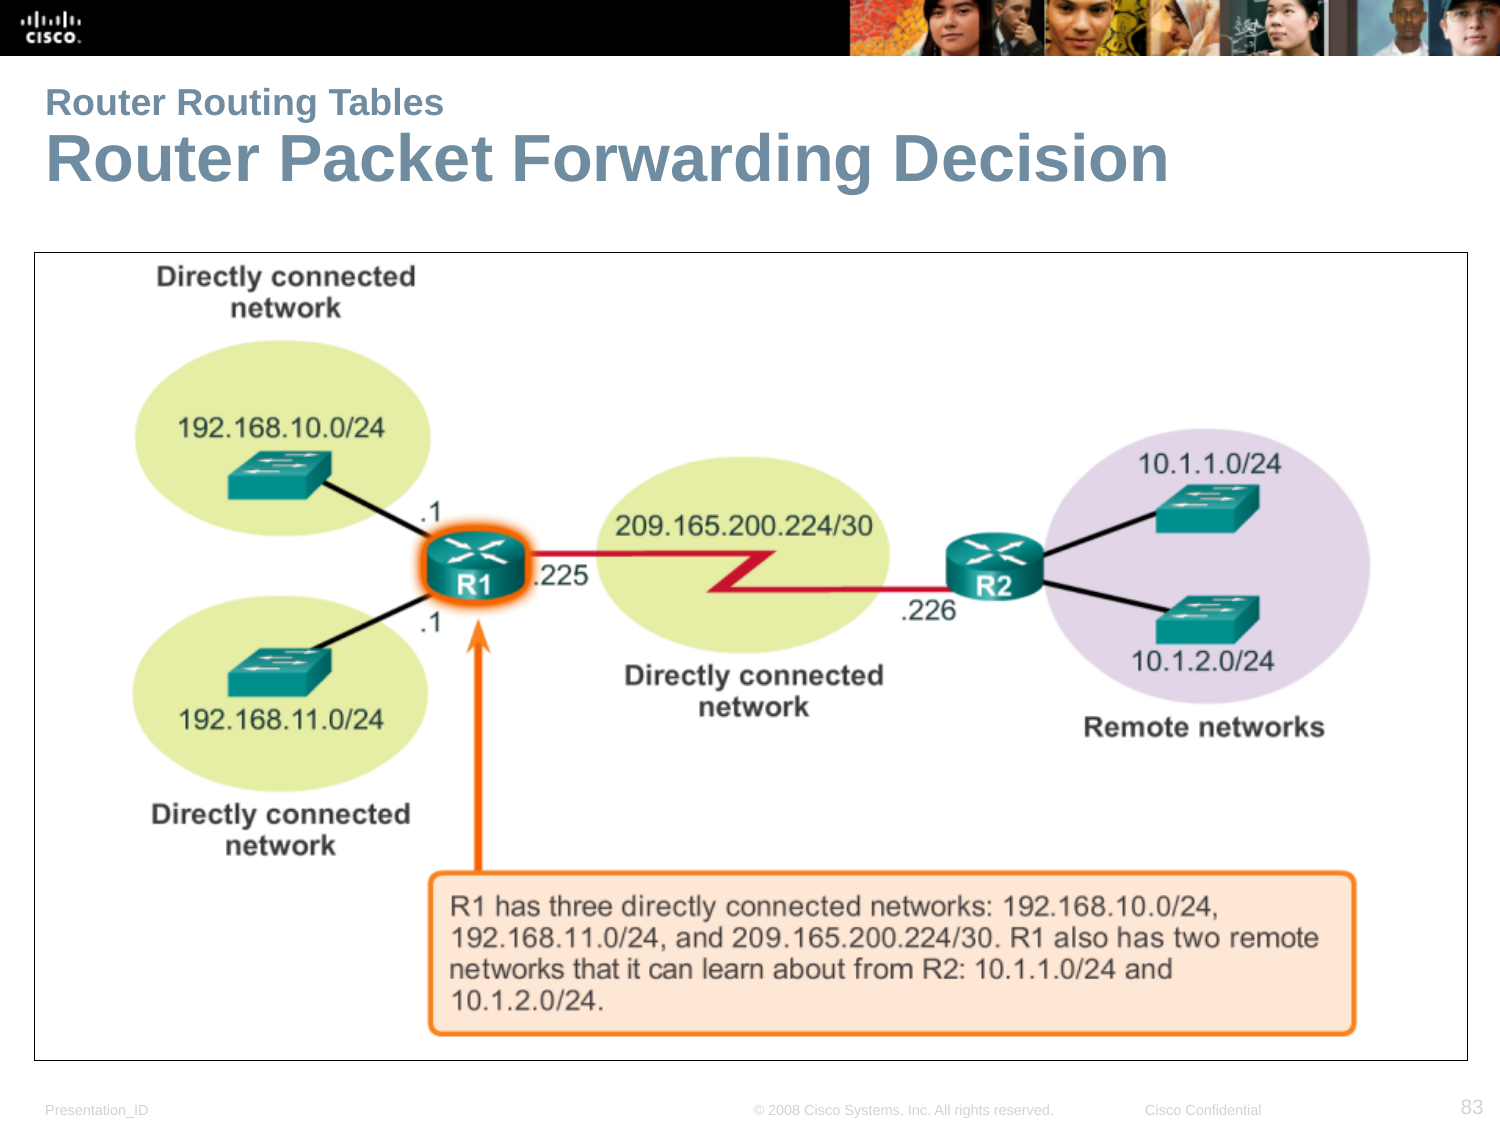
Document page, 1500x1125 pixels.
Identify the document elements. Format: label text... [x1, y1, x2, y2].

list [34, 252, 1468, 1061]
picture [0, 0, 1500, 56]
title Router Routing Tables Router Packet Forwarding Decision [31, 64, 1471, 203]
